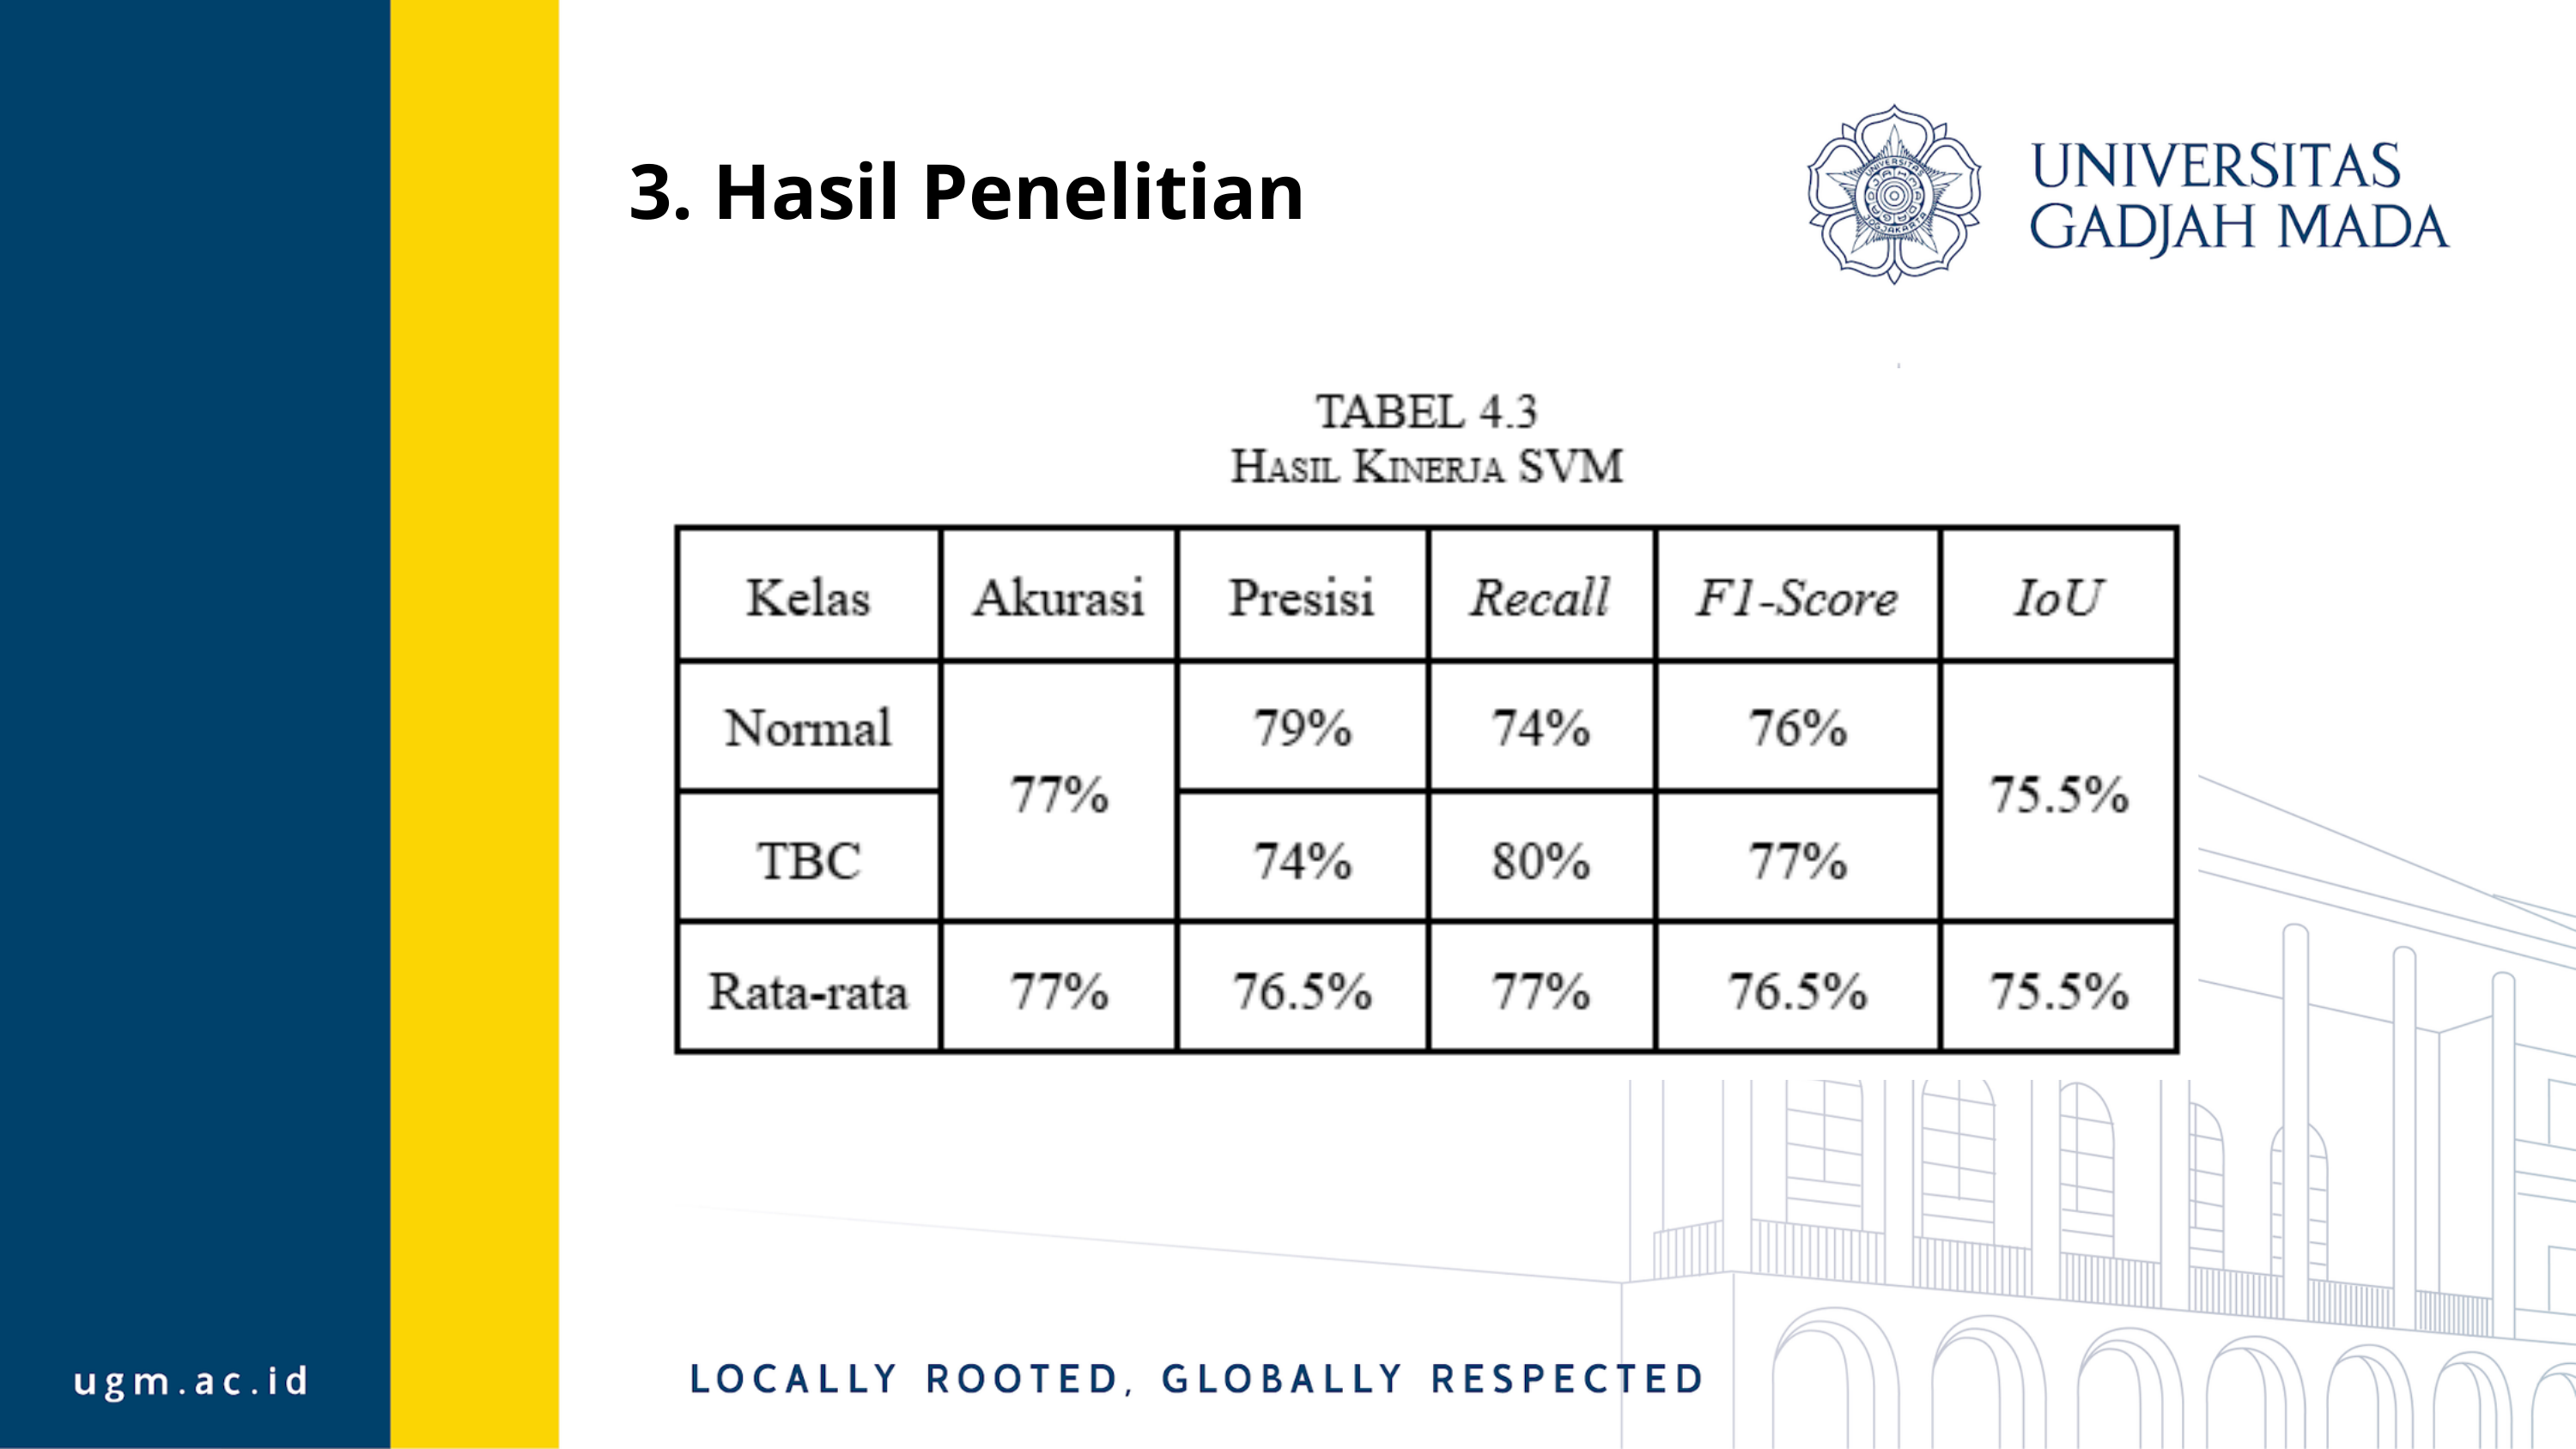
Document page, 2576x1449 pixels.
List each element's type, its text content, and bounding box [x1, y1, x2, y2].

text_box 3. Hasil Penelitian [629, 143, 1430, 235]
text_box [660, 368, 2199, 1080]
text_box [0, 0, 2576, 1449]
